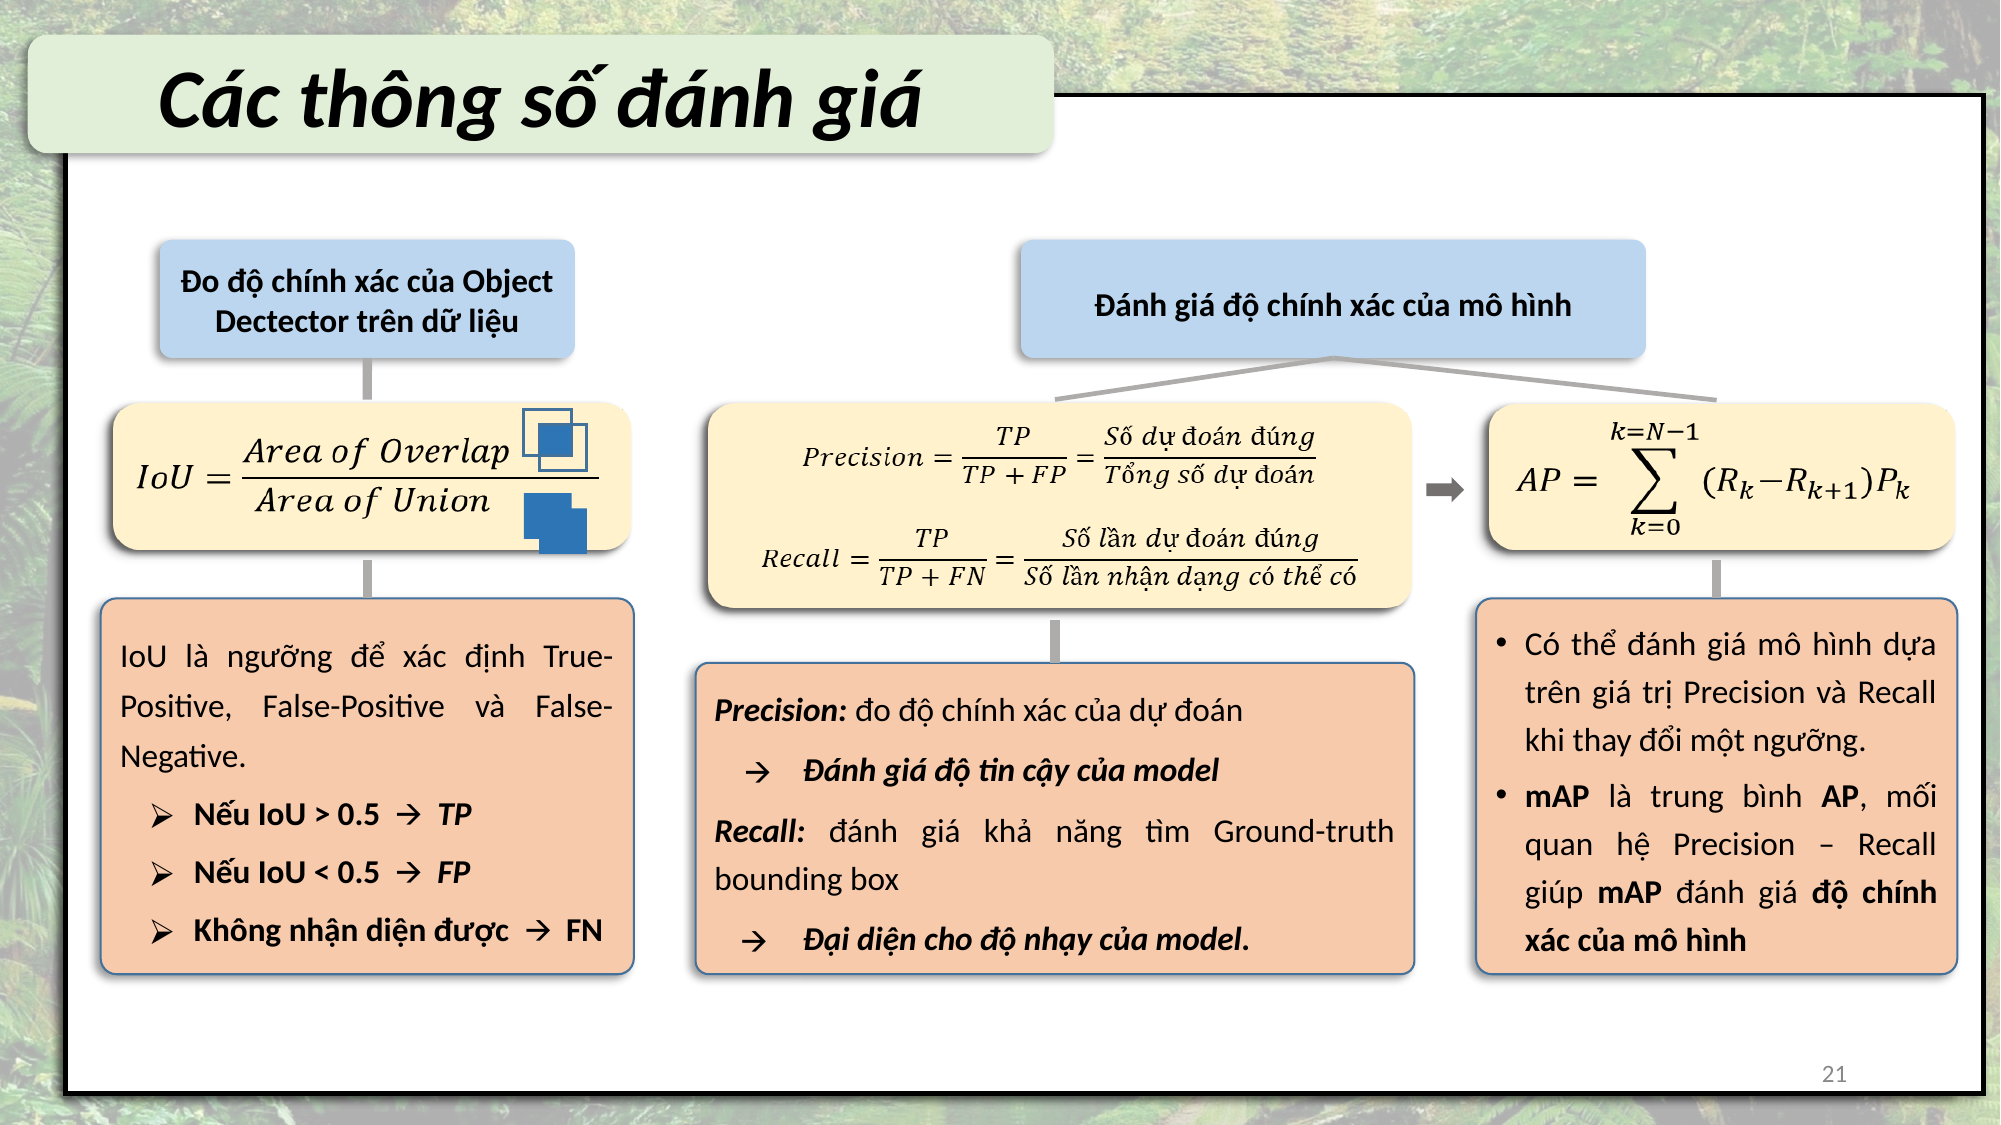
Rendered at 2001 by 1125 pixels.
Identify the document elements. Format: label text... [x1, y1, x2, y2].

text_box Có thể đánh giá mô hình dựa trên giá trị Precision và Recall khi thay đổi một ngưỡng. mAP là trung bình AP, mối quan hệ Precision – Recall giúp mAP đánh giá độ chính xác của mô hình [1476, 598, 1958, 975]
text_box [1426, 477, 1465, 503]
text_box IoU là ngưỡng để xác định True-Positive, False-Positive và False-Negative. Nếu IoU > 0.5 🡪 TP Nếu IoU < 0.5 🡪 FP Không nhận diện được 🡪 FN [100, 598, 634, 975]
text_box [100, 399, 635, 561]
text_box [1054, 357, 1332, 400]
text_box [1476, 400, 1958, 561]
text_box Các thông số đánh giá [27, 34, 1055, 154]
slide_number ‹#› [1412, 1042, 1863, 1103]
text_box Precision: đo độ chính xác của dự đoán Đánh giá độ tin cậy của model Recall: đánh giá khả năng tìm Ground-truth bounding box Đại diện cho độ nhạy của model. [695, 662, 1415, 975]
text_box Chỉ số IOU được dùng làm ngưỡng để chúng ta xác định TP, FP và FN. Thường thì ngưỡng IOU là 0.5: - Nếu IOU > 0.5: xác định đây là đối tượng đã được nhận diện đúng <=> TP. - Nếu IOU < 0.5: xác định đây là đối tượng nhận diện sai <=> FP. 8 - Nếu IOU = 0.5: tùy vào cách xác định của người thiết kế mô hình mà đưa vào dạng TP hay FP. [65, 95, 1984, 1094]
text_box [695, 399, 1415, 620]
text_box Đo độ chính xác của Object Dectector trên dữ liệu [159, 239, 575, 358]
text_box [1333, 357, 1717, 401]
text_box Đánh giá độ chính xác của mô hình [1021, 239, 1646, 358]
